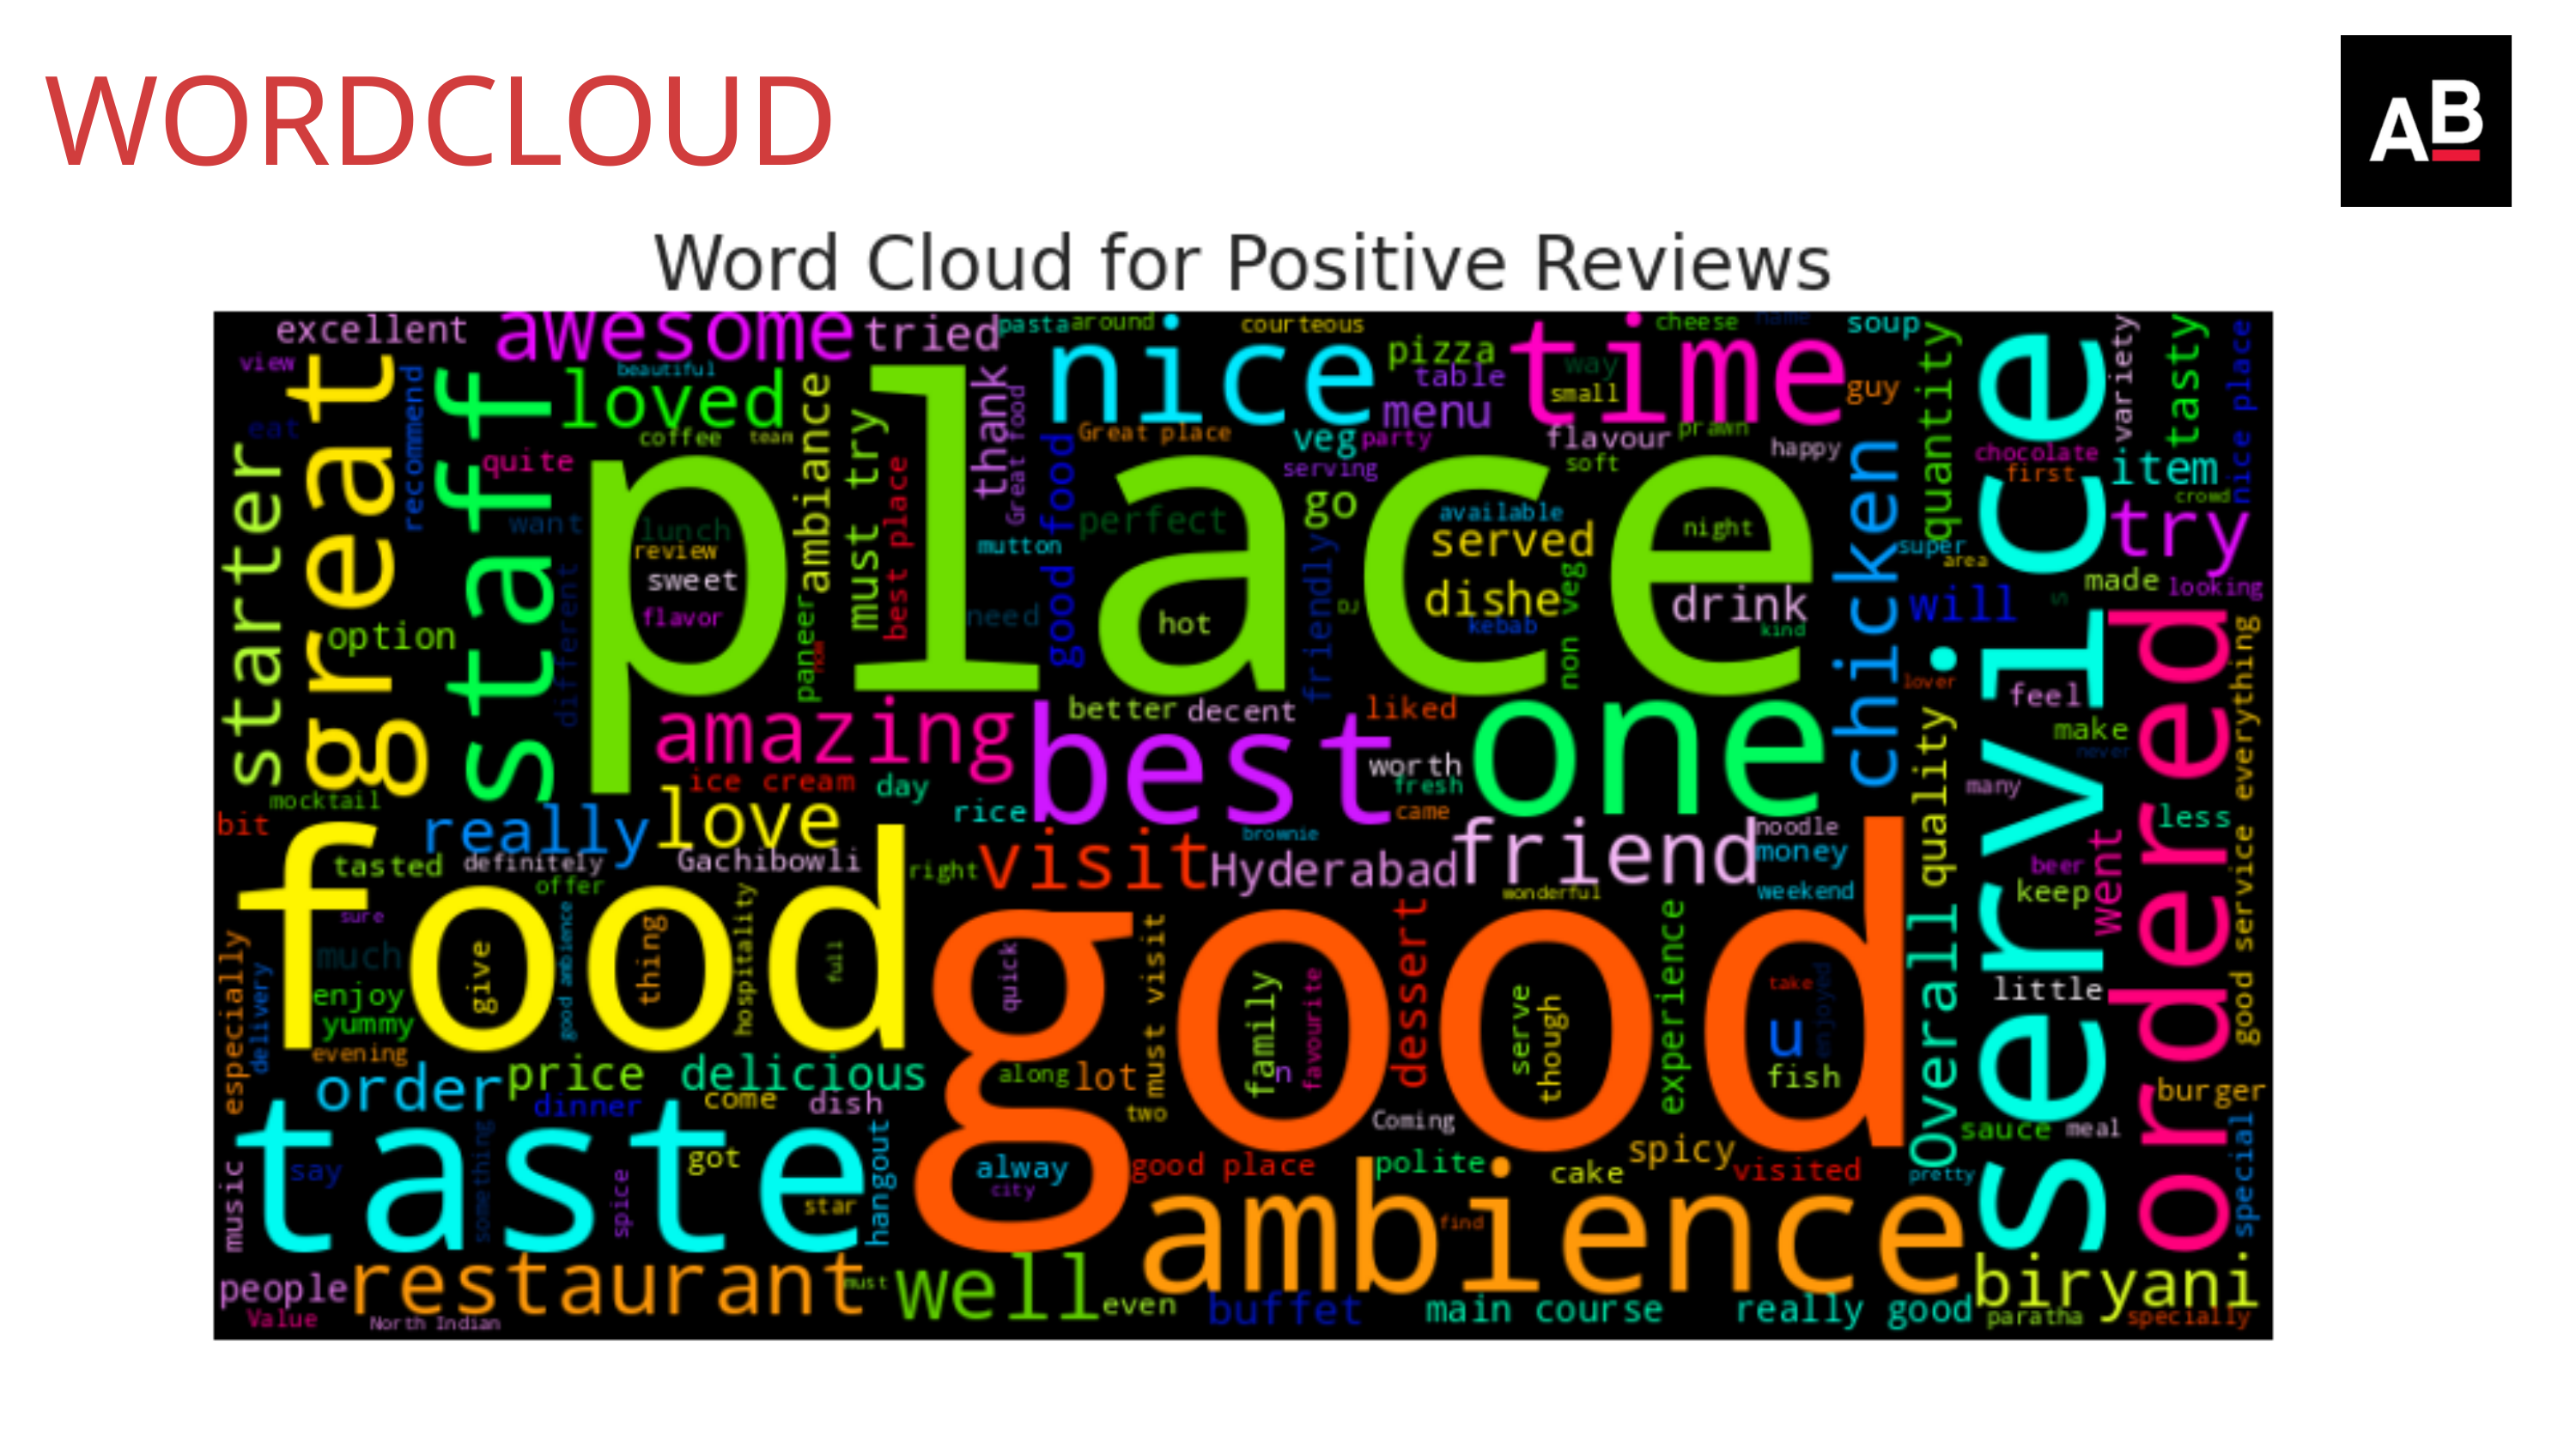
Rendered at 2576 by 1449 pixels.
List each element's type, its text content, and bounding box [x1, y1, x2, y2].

text_box [2340, 35, 2512, 207]
text_box WORDCLOUD [0, 16, 884, 190]
text_box [188, 206, 2298, 1367]
